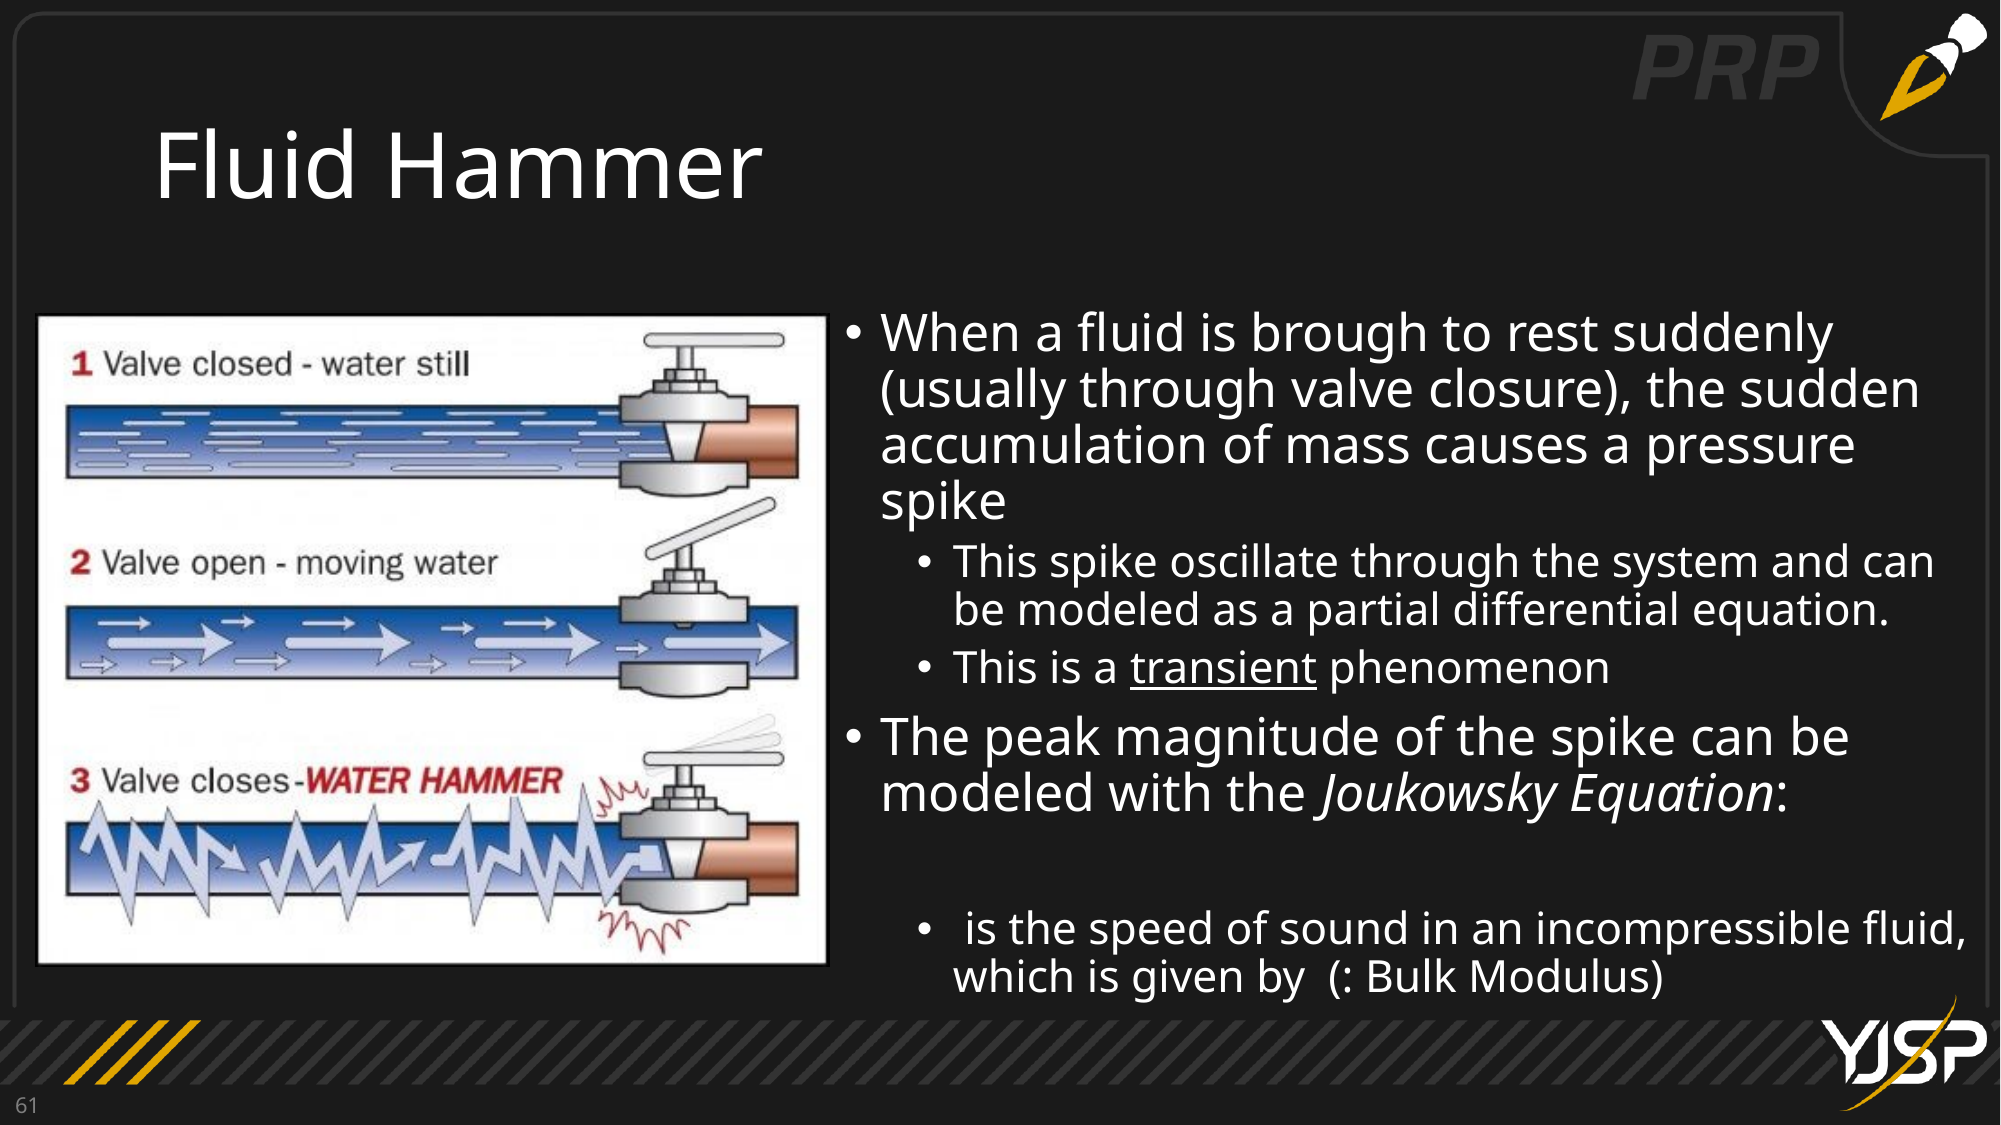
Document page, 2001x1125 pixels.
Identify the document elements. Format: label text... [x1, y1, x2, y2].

picture [0, 0, 2001, 1125]
slide_number 61 [0, 1088, 450, 1125]
title Fluid Hammer [137, 59, 1863, 278]
